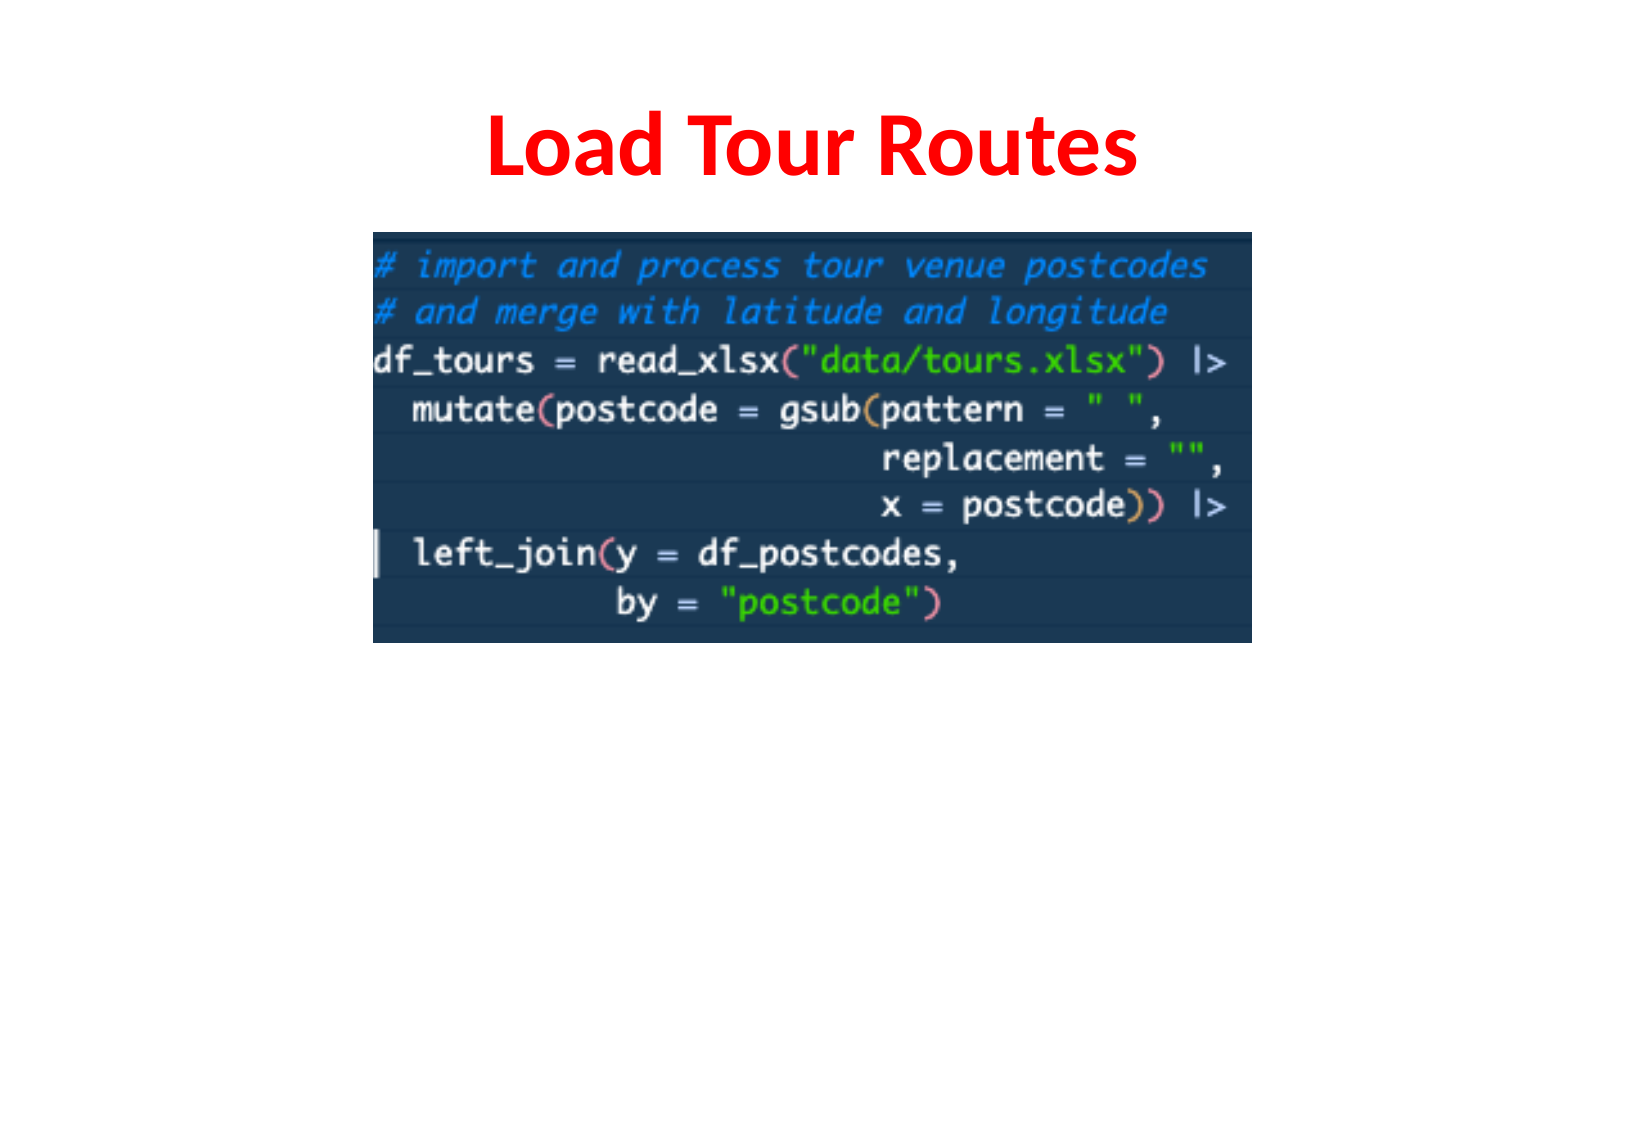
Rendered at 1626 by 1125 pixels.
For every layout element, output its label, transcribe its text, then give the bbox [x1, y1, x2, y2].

title Load Tour Routes [81, 45, 1544, 233]
picture [373, 232, 1252, 644]
